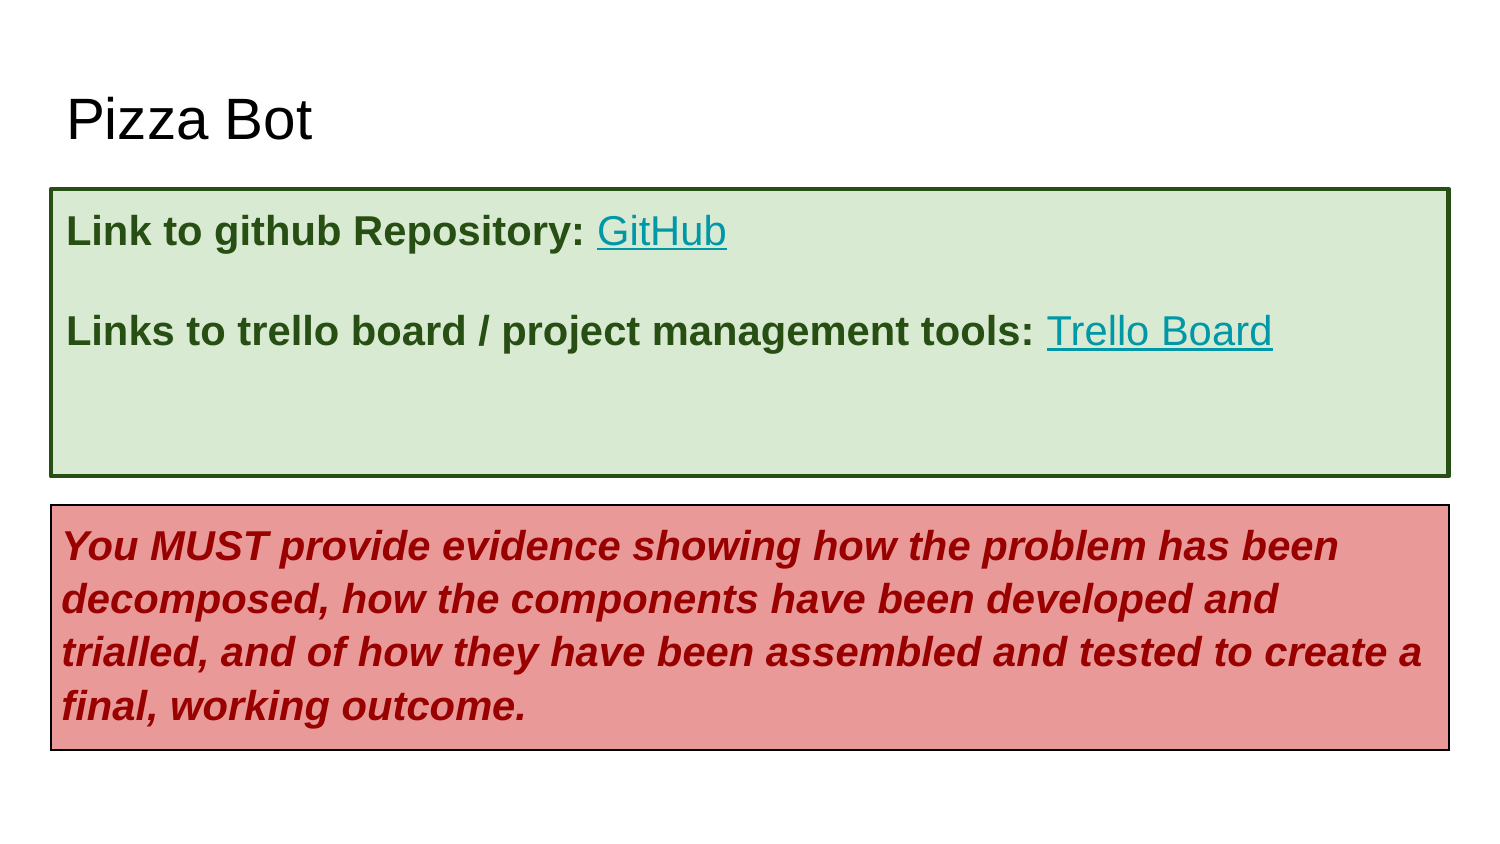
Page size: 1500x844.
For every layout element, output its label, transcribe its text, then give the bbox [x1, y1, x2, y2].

title Pizza Bot [51, 66, 1449, 161]
list Link to github Repository: GitHub Links to trello board / project management tools: Trello Board [51, 189, 1449, 477]
table_header You MUST provide evidence showing how the problem has been decomposed, how the components have been developed and trialled, and of how they have been assembled and tested to create a final, working outcome. [52, 506, 1448, 749]
